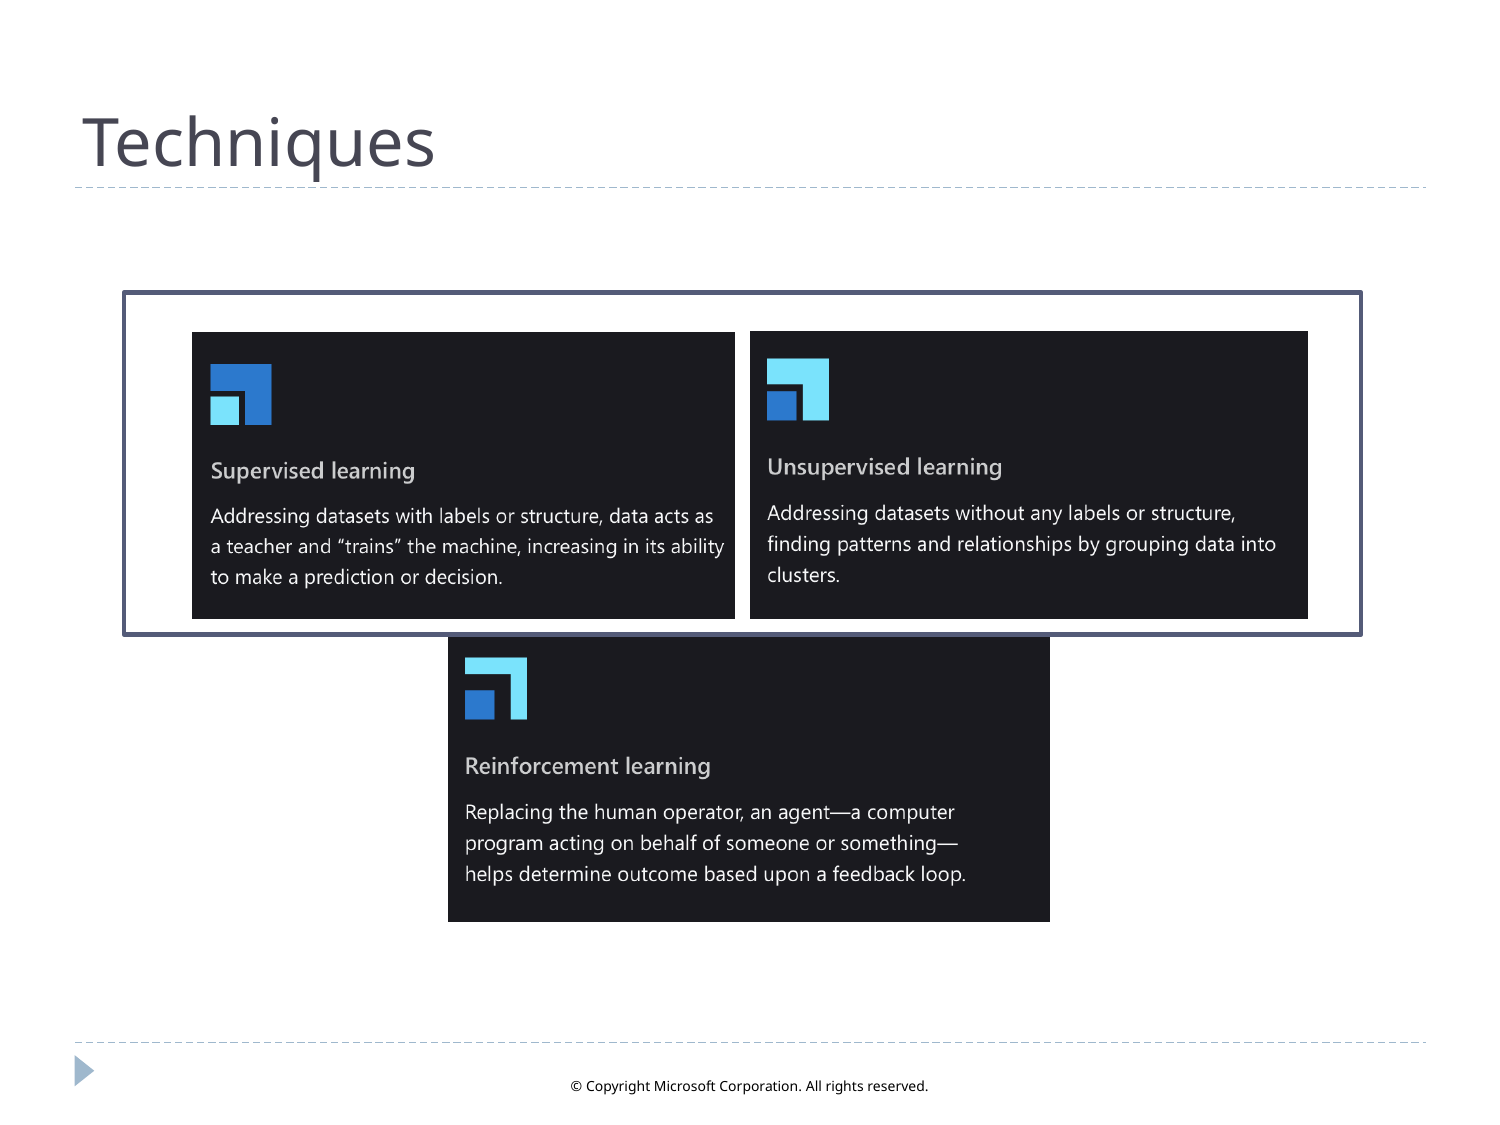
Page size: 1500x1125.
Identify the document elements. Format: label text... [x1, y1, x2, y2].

title Techniques [74, 24, 1426, 188]
picture [749, 331, 1308, 619]
text_box [122, 290, 1363, 637]
picture [192, 332, 735, 619]
picture [448, 634, 1051, 923]
